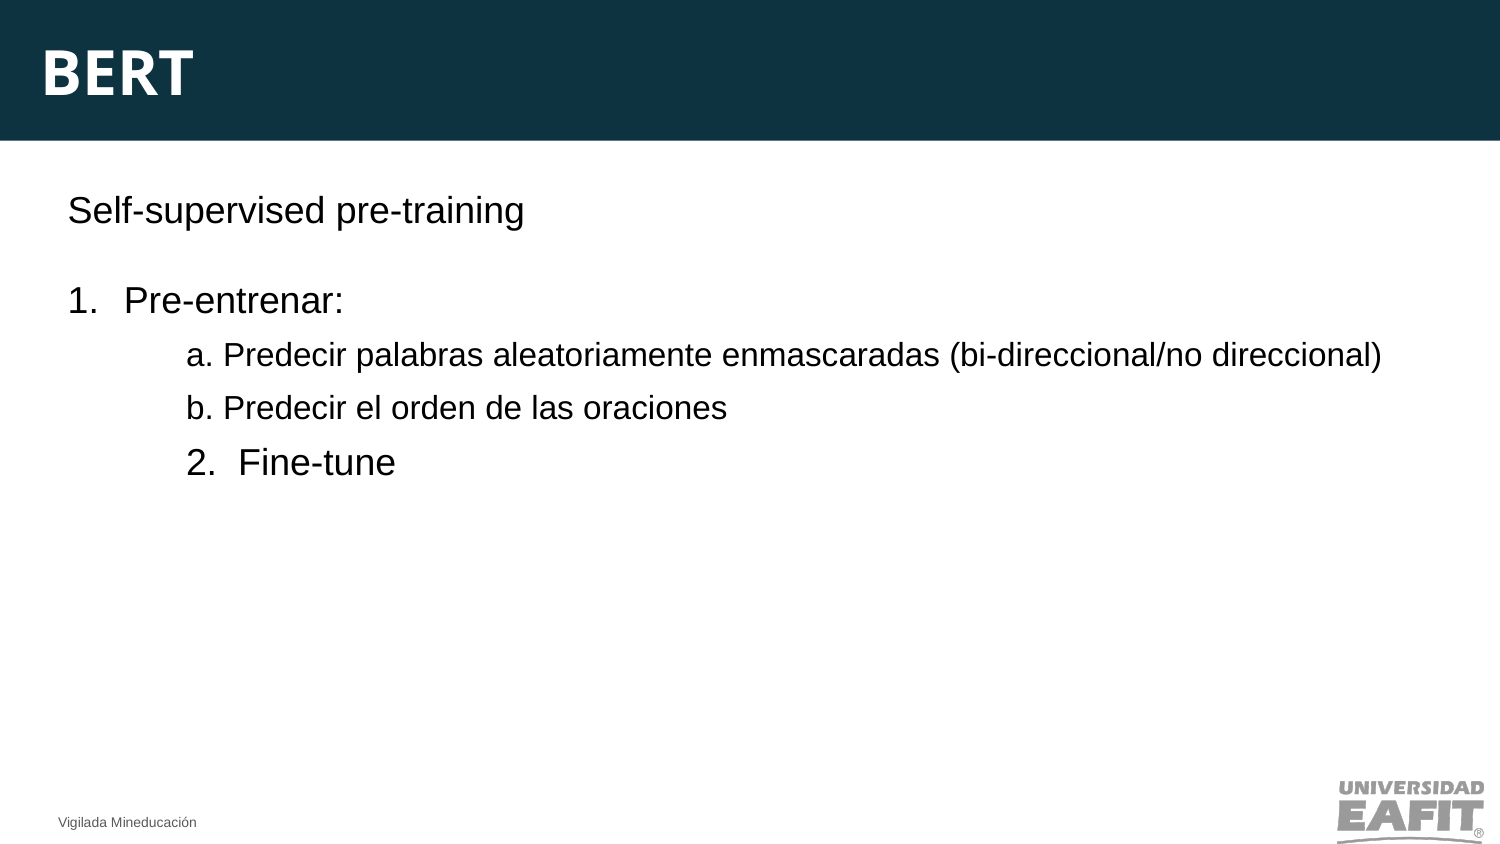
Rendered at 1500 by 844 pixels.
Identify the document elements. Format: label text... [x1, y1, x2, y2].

text_box BERT [25, 17, 1359, 166]
picture [1337, 781, 1484, 844]
text_box Self-supervised pre-training Pre-entrenar: a. Predecir palabras aleatoriamente enmascaradas (bi-direccional/no direccional) b. Predecir el orden de las oraciones 2. Fine-tune [52, 178, 1500, 544]
